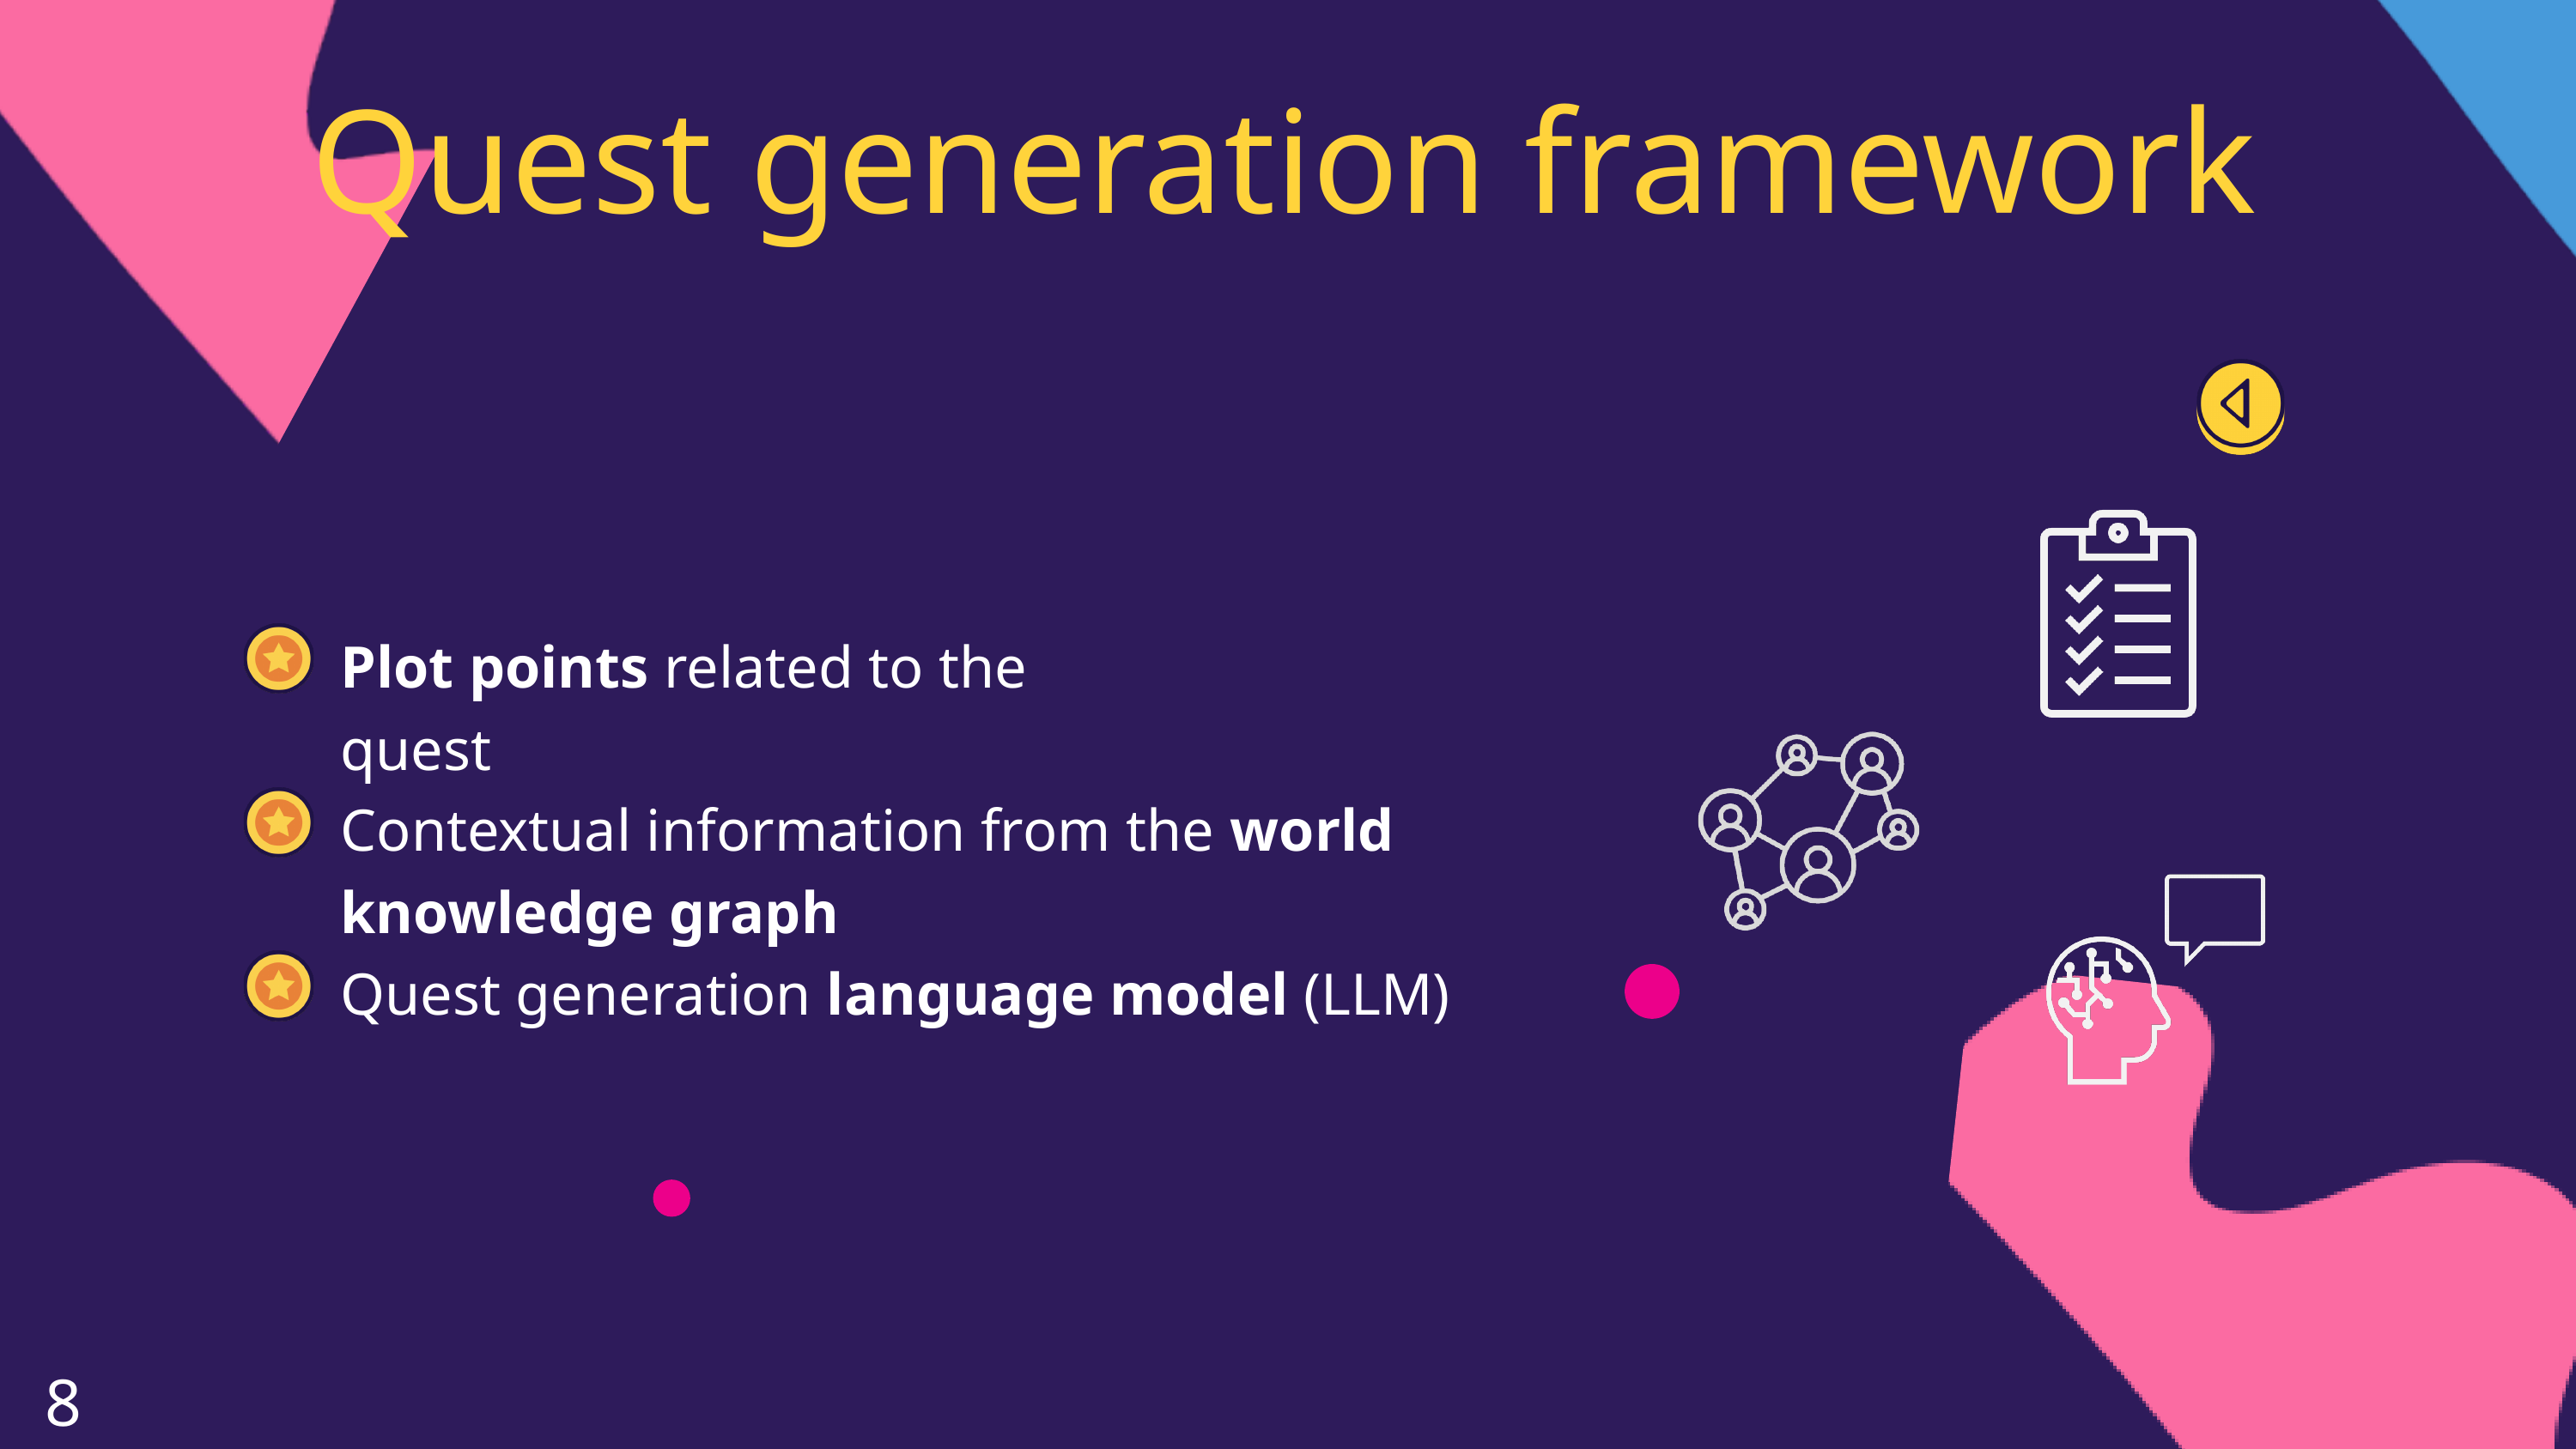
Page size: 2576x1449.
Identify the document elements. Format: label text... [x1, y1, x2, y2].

text_box [2196, 359, 2285, 455]
text_box 8 [33, 1346, 94, 1440]
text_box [653, 1179, 691, 1217]
text_box Quest generation language model (LLM) [340, 943, 1617, 1027]
text_box Plot points related to the quest [340, 616, 1103, 780]
picture [1995, 490, 2241, 737]
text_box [1624, 963, 1680, 1020]
picture [1685, 708, 1932, 955]
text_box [2021, 850, 2285, 1098]
text_box [243, 623, 314, 694]
text_box [243, 787, 314, 858]
text_box [243, 950, 314, 1022]
text_box Quest generation framework [260, 35, 2309, 242]
text_box [1919, 964, 2576, 1449]
text_box [0, 0, 520, 457]
text_box [2287, 0, 2576, 396]
text_box Contextual information from the world knowledge graph [340, 780, 1617, 943]
